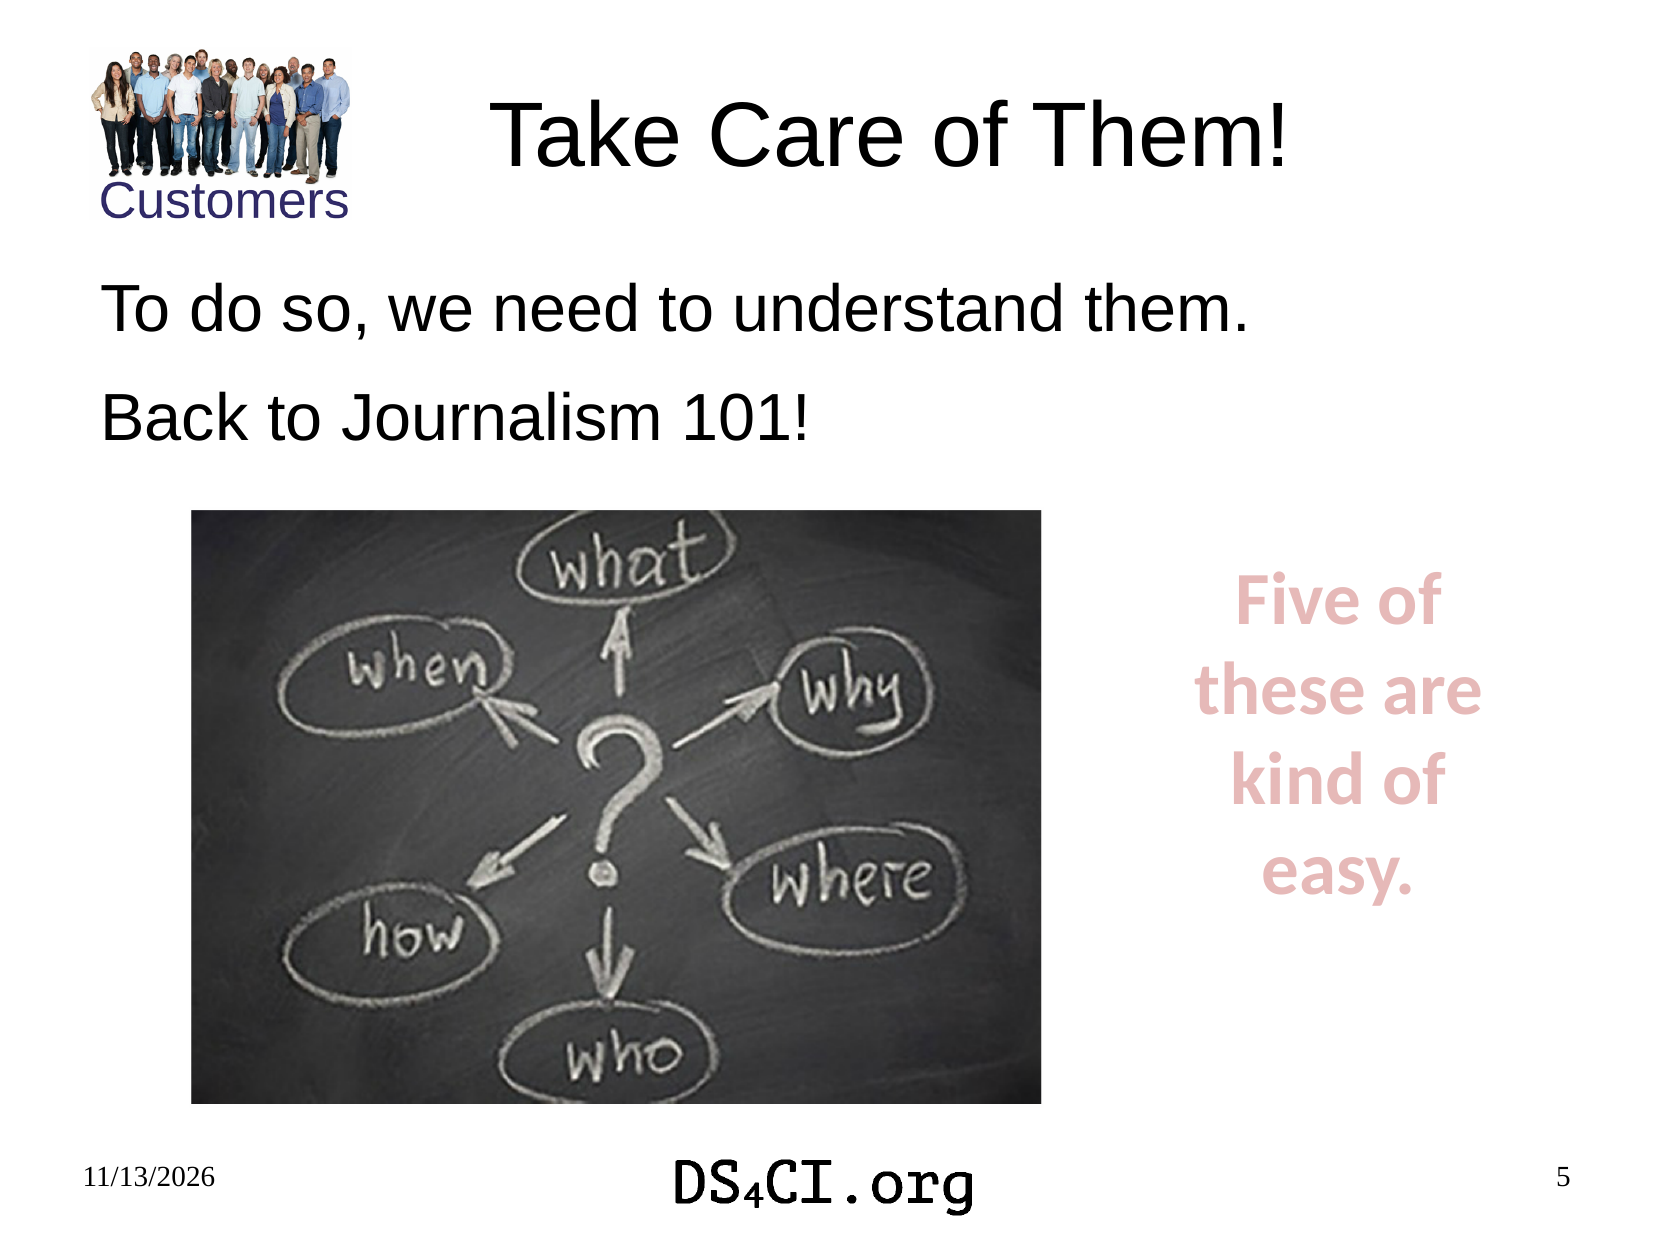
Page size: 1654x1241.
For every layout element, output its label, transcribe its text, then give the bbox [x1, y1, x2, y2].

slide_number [82, 1157, 468, 1216]
picture [89, 47, 353, 221]
picture [674, 1156, 976, 1217]
picture [189, 507, 1044, 1108]
slide_number 5 [1185, 1157, 1571, 1216]
title Take Care of Them! [355, 49, 1571, 210]
list To do so, we need to understand them. Back to Journalism 101! [82, 264, 1571, 483]
text_box Five of these are kind of easy. [1149, 542, 1528, 918]
